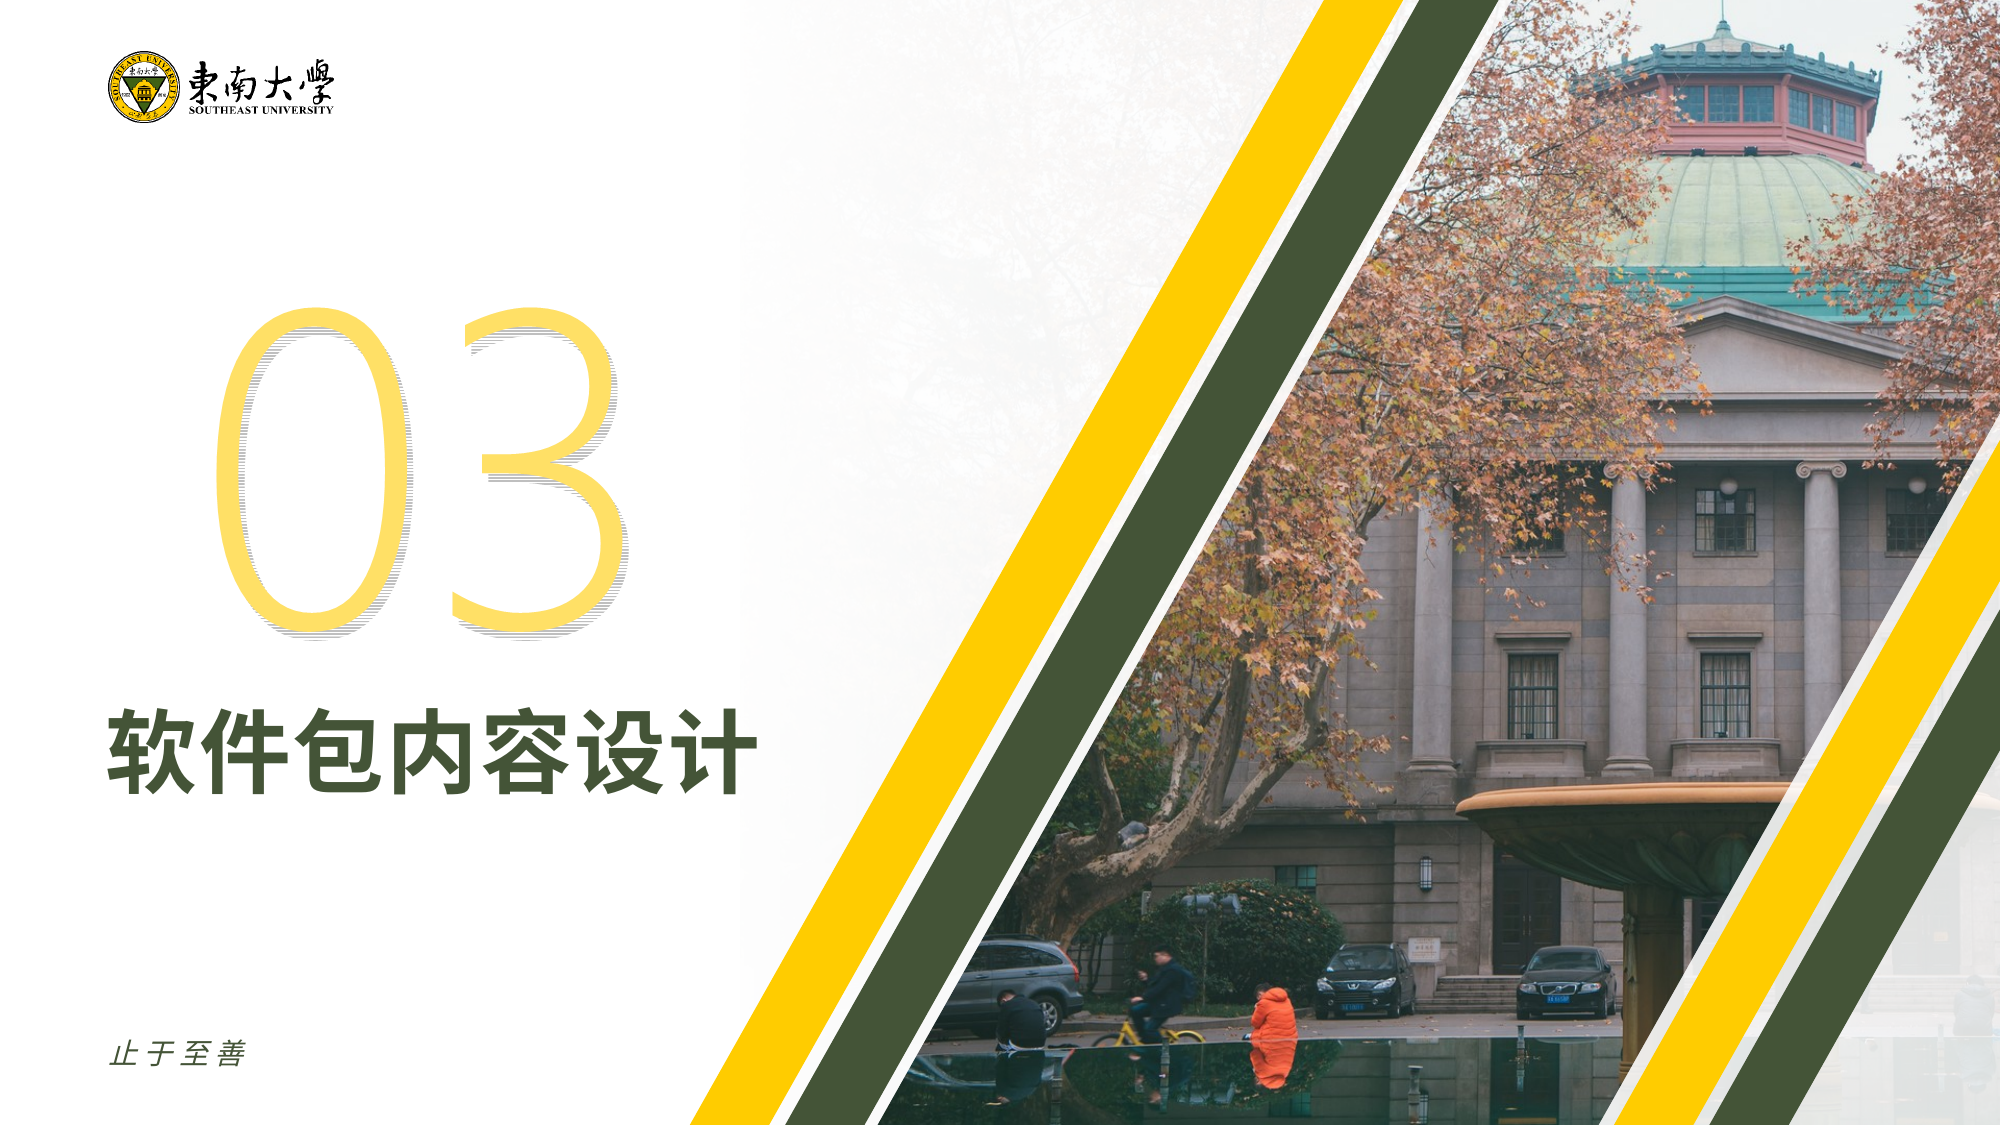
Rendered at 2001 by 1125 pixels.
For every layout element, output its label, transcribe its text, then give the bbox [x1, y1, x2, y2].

picture [182, 220, 672, 747]
list 软件包内容设计 [0, 687, 881, 807]
slide_number 止于至善 [108, 1022, 657, 1083]
picture [877, 0, 2000, 1125]
picture [108, 51, 334, 123]
